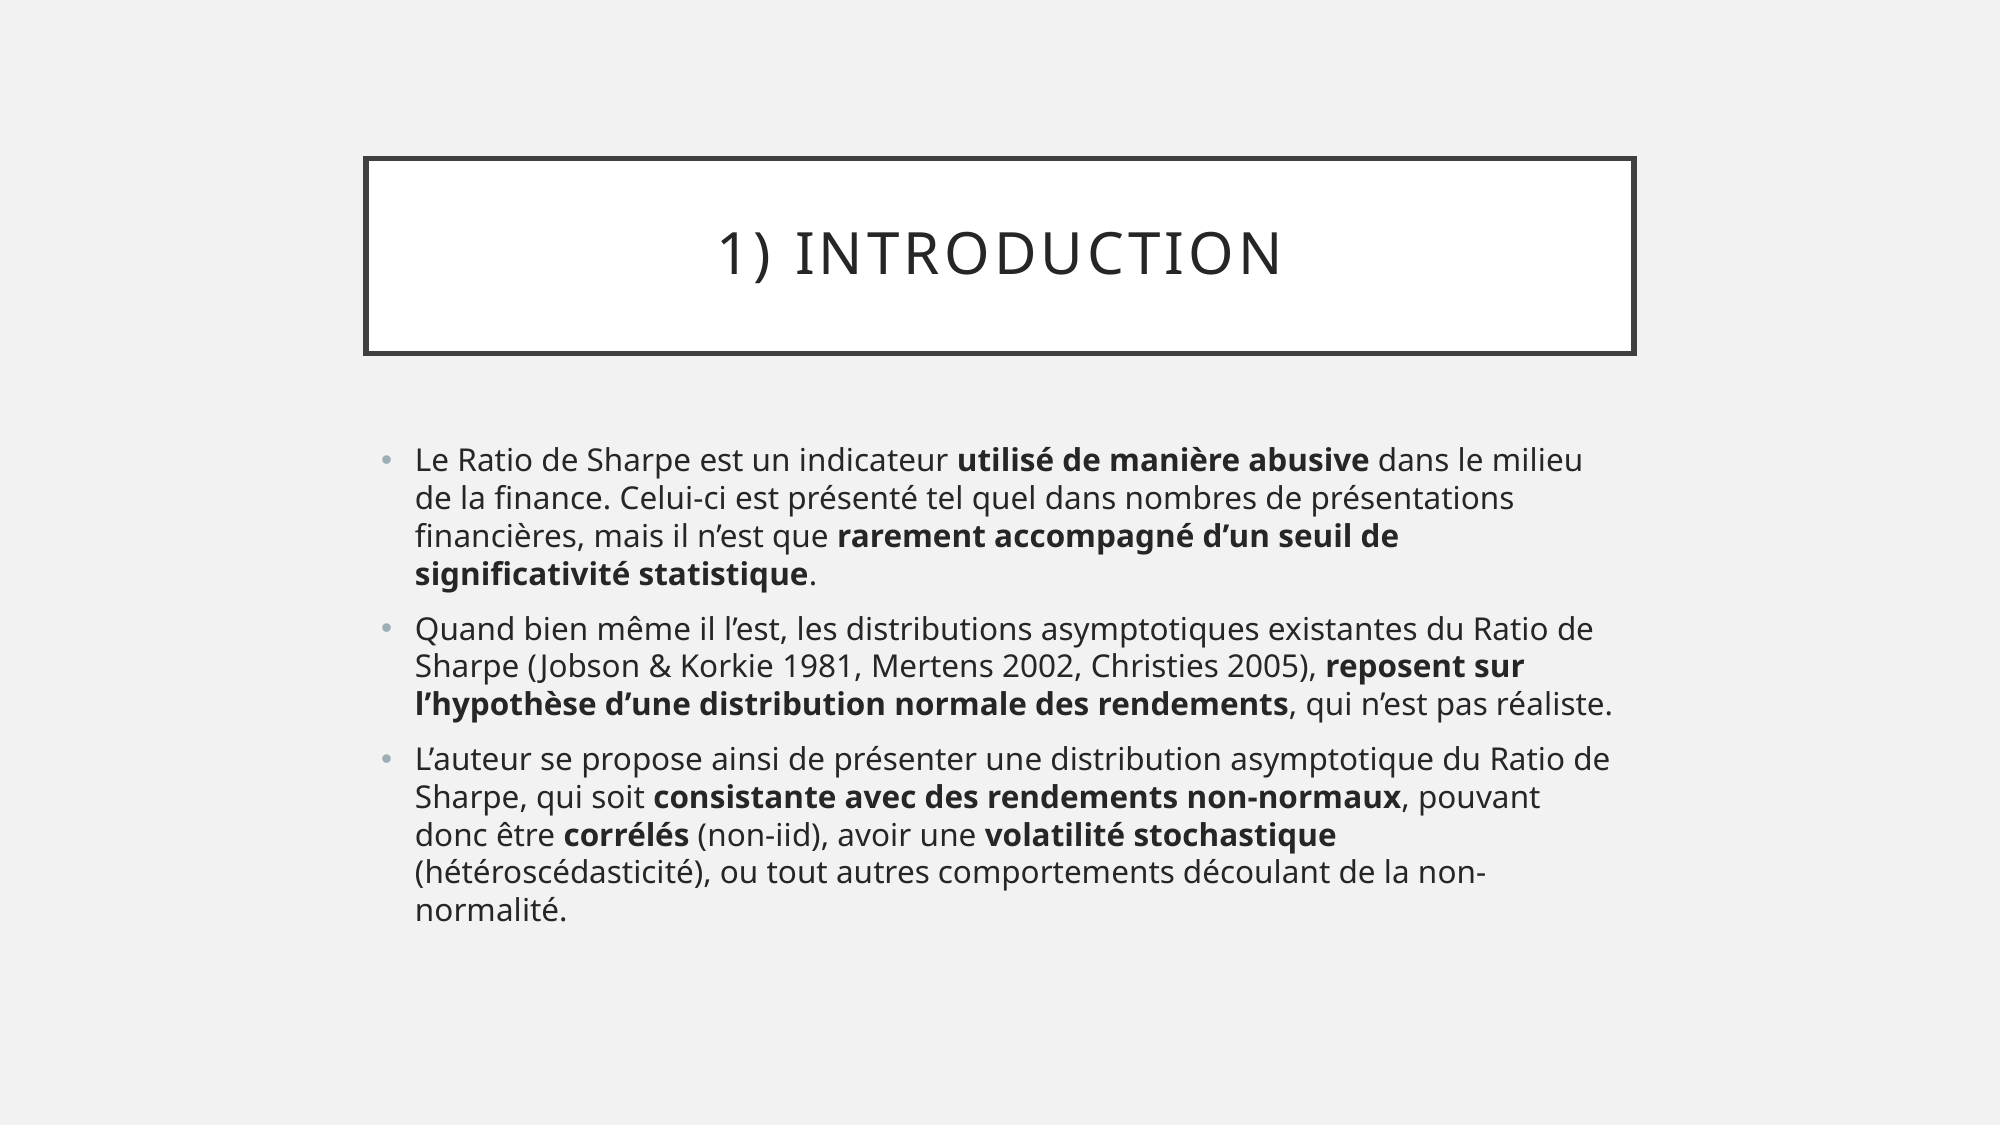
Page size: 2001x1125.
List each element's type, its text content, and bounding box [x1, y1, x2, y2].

list Le Ratio de Sharpe est un indicateur utilisé de manière abusive dans le milieu de la finance. Celui-ci est présenté tel quel dans nombres de présentations financières, mais il n’est que rarement accompagné d’un seuil de significativité statistique. Quand bien même il l’est, les distributions asymptotiques existantes du Ratio de Sharpe (Jobson & Korkie 1981, Mertens 2002, Christies 2005), reposent sur l’hypothèse d’une distribution normale des rendements, qui n’est pas réaliste. L’auteur se propose ainsi de présenter une distribution asymptotique du Ratio de Sharpe, qui soit consistante avec des rendements non-normaux, pouvant donc être corrélés (non-iid), avoir une volatilité stochastique (hétéroscédasticité), ou tout autres comportements découlant de la non-normalité. [366, 432, 1634, 942]
title 1) Introduction [363, 156, 1637, 356]
